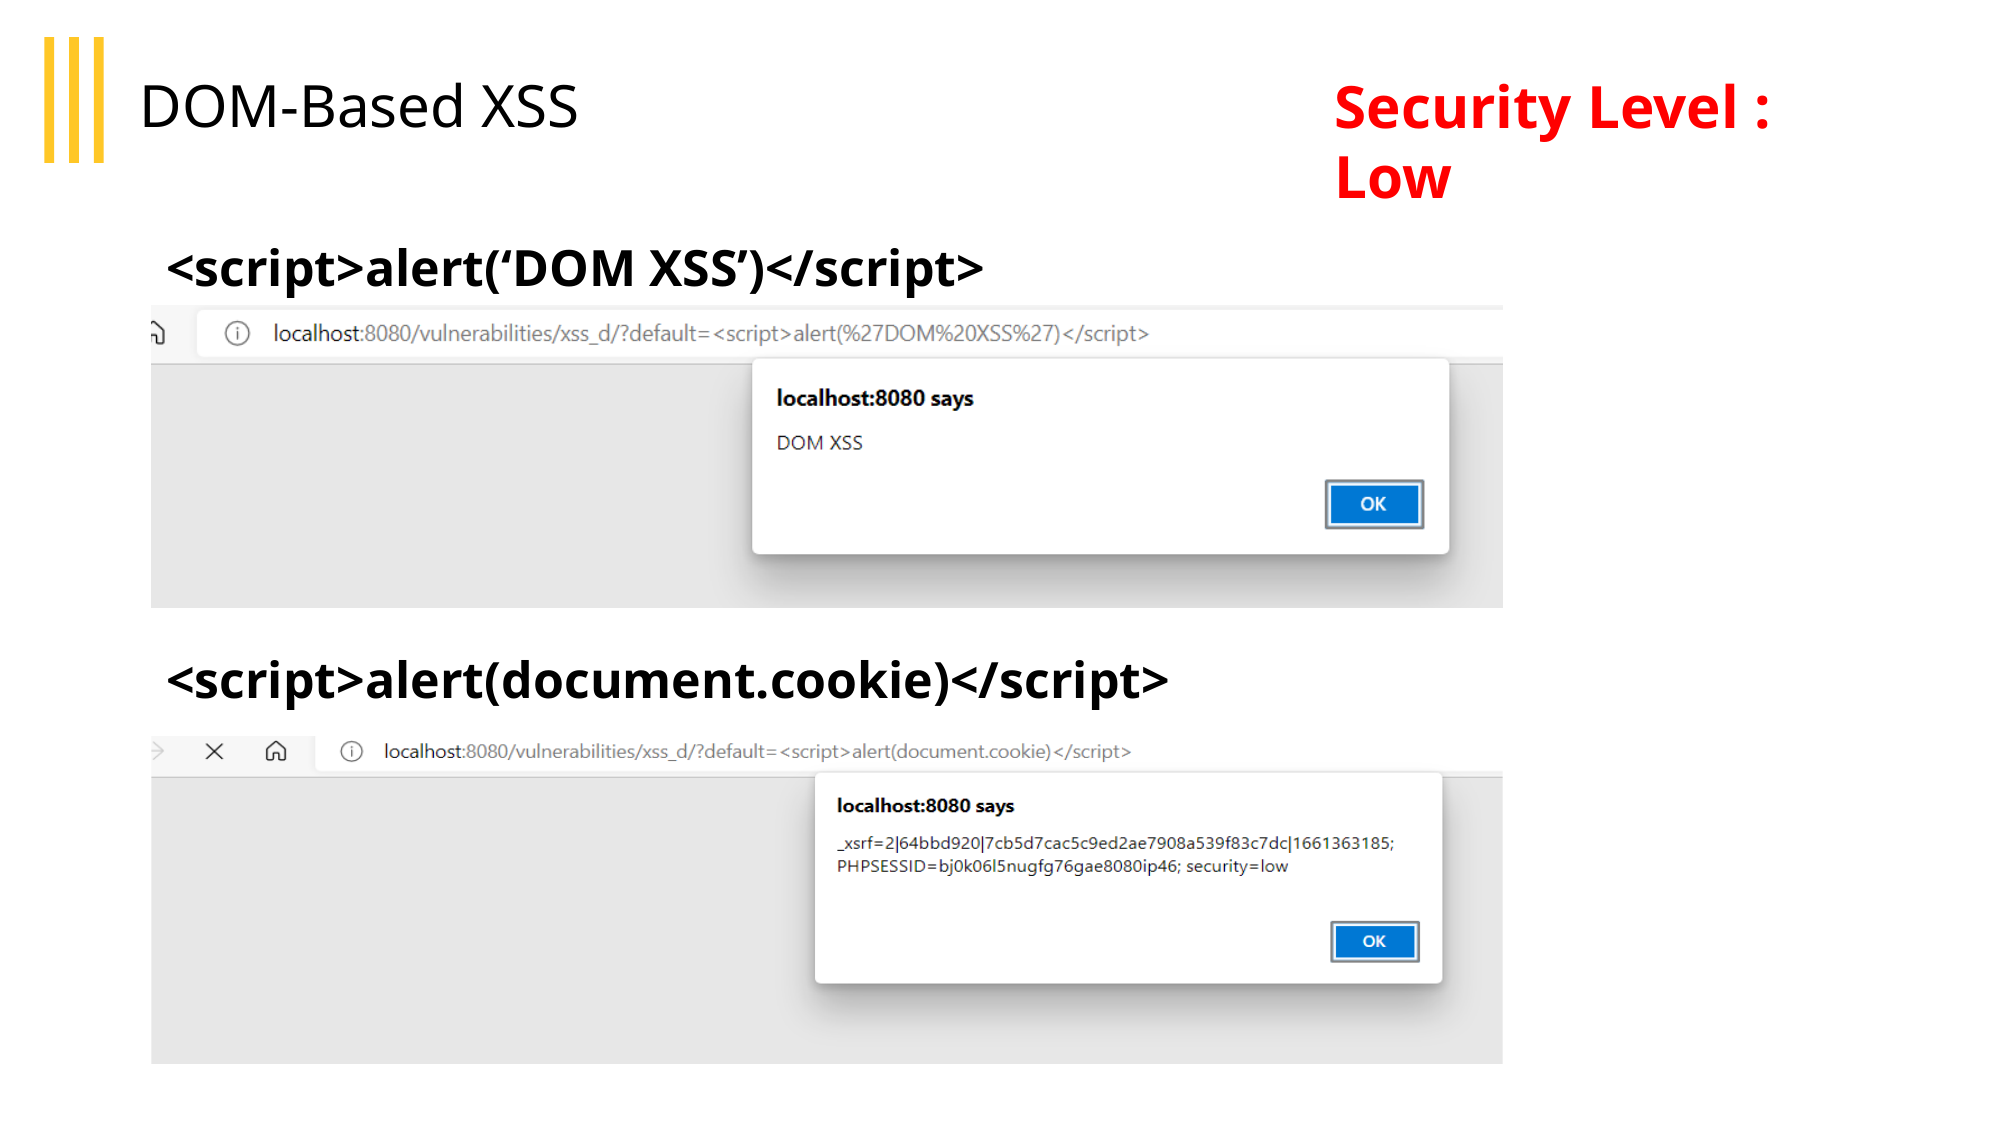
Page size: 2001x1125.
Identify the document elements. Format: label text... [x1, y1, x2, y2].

picture [151, 305, 1503, 608]
text_box <script>alert(‘DOM XSS’)</script> [151, 198, 1893, 304]
text_box DOM-Based XSS [124, 54, 880, 155]
text_box Security Level : Low [1319, 55, 1882, 226]
picture [151, 736, 1503, 1064]
text_box <script>alert(document.cookie)</script> [151, 610, 1893, 716]
